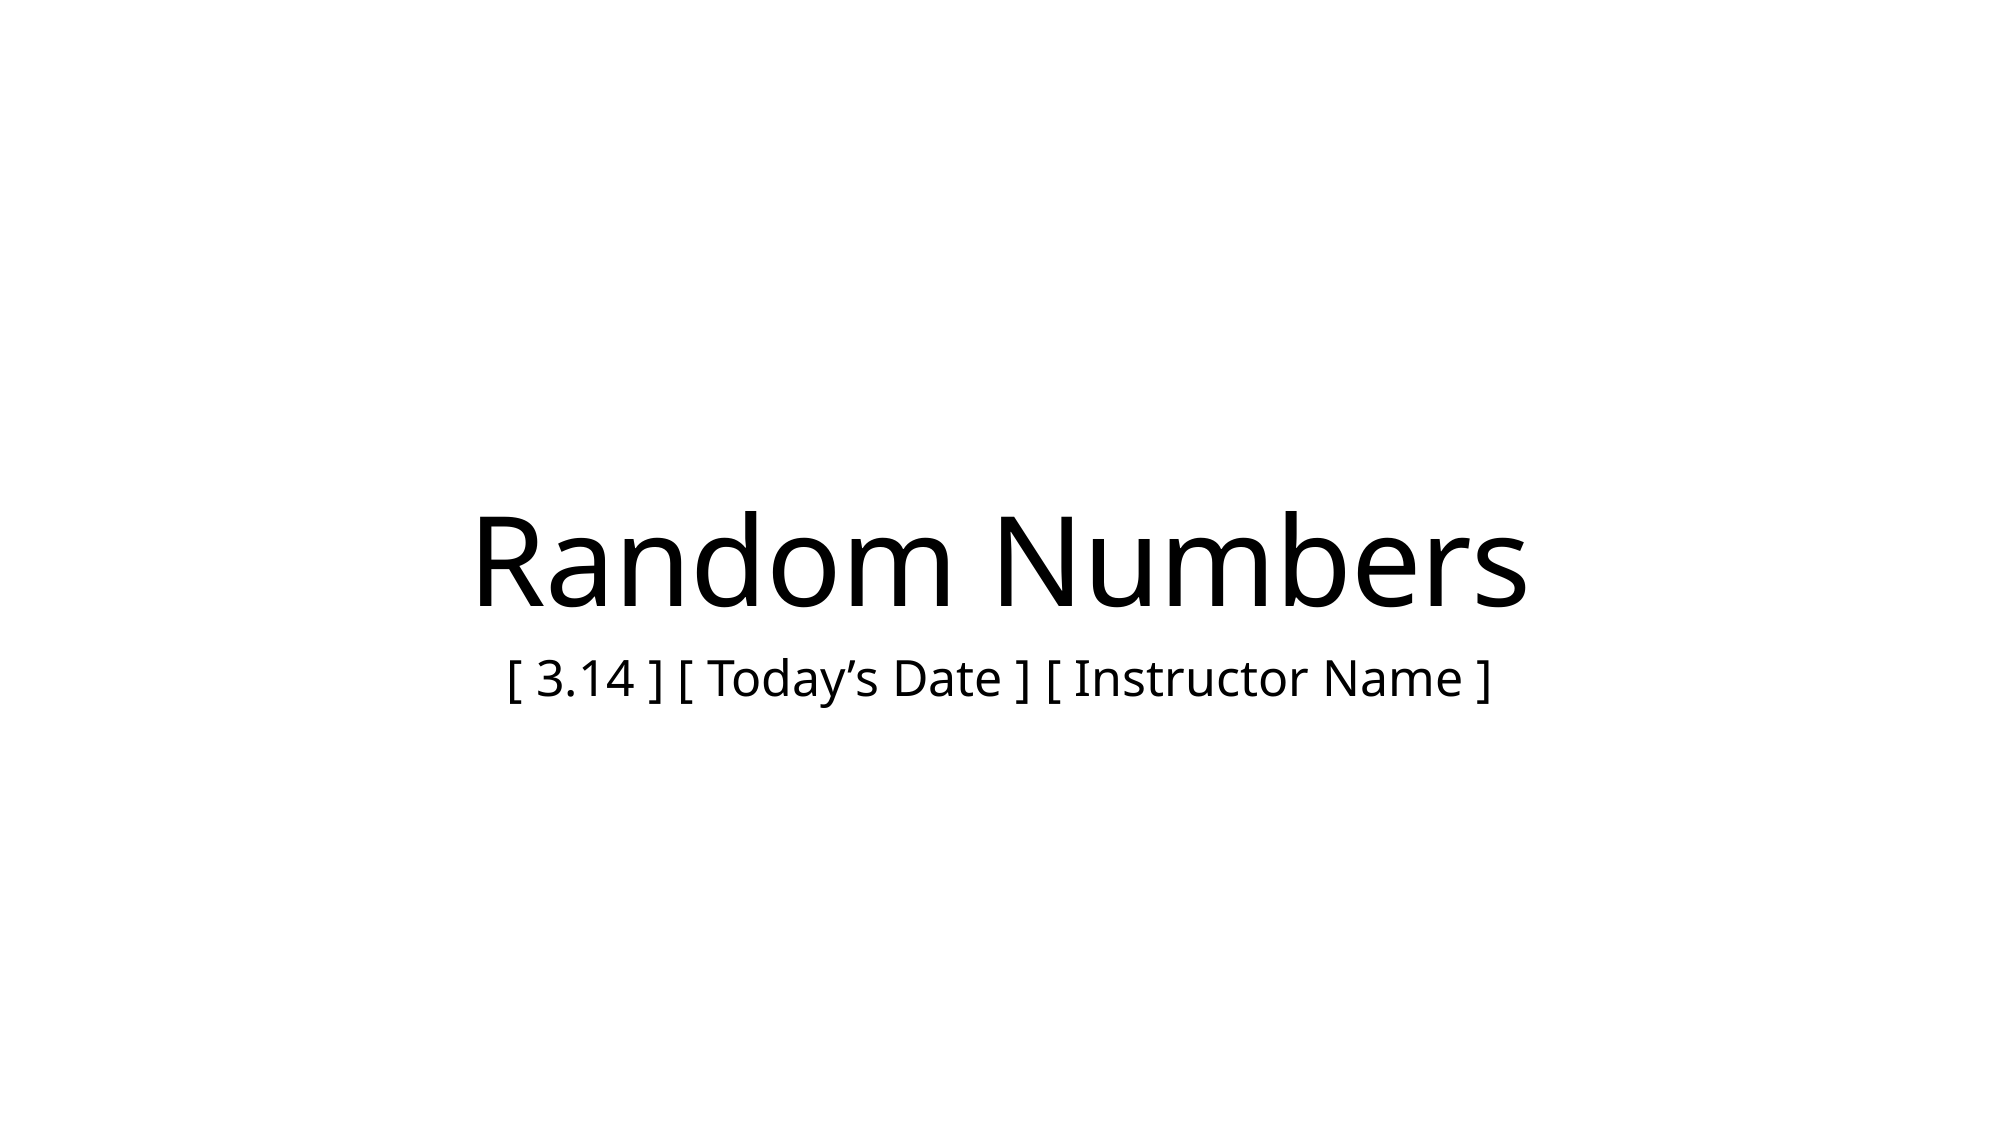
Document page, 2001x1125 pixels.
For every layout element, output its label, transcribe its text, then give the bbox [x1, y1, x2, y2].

subtitle [ 3.14 ] [ Today’s Date ] [ Instructor Name ] [249, 646, 1750, 918]
title Random Numbers [249, 239, 1750, 632]
